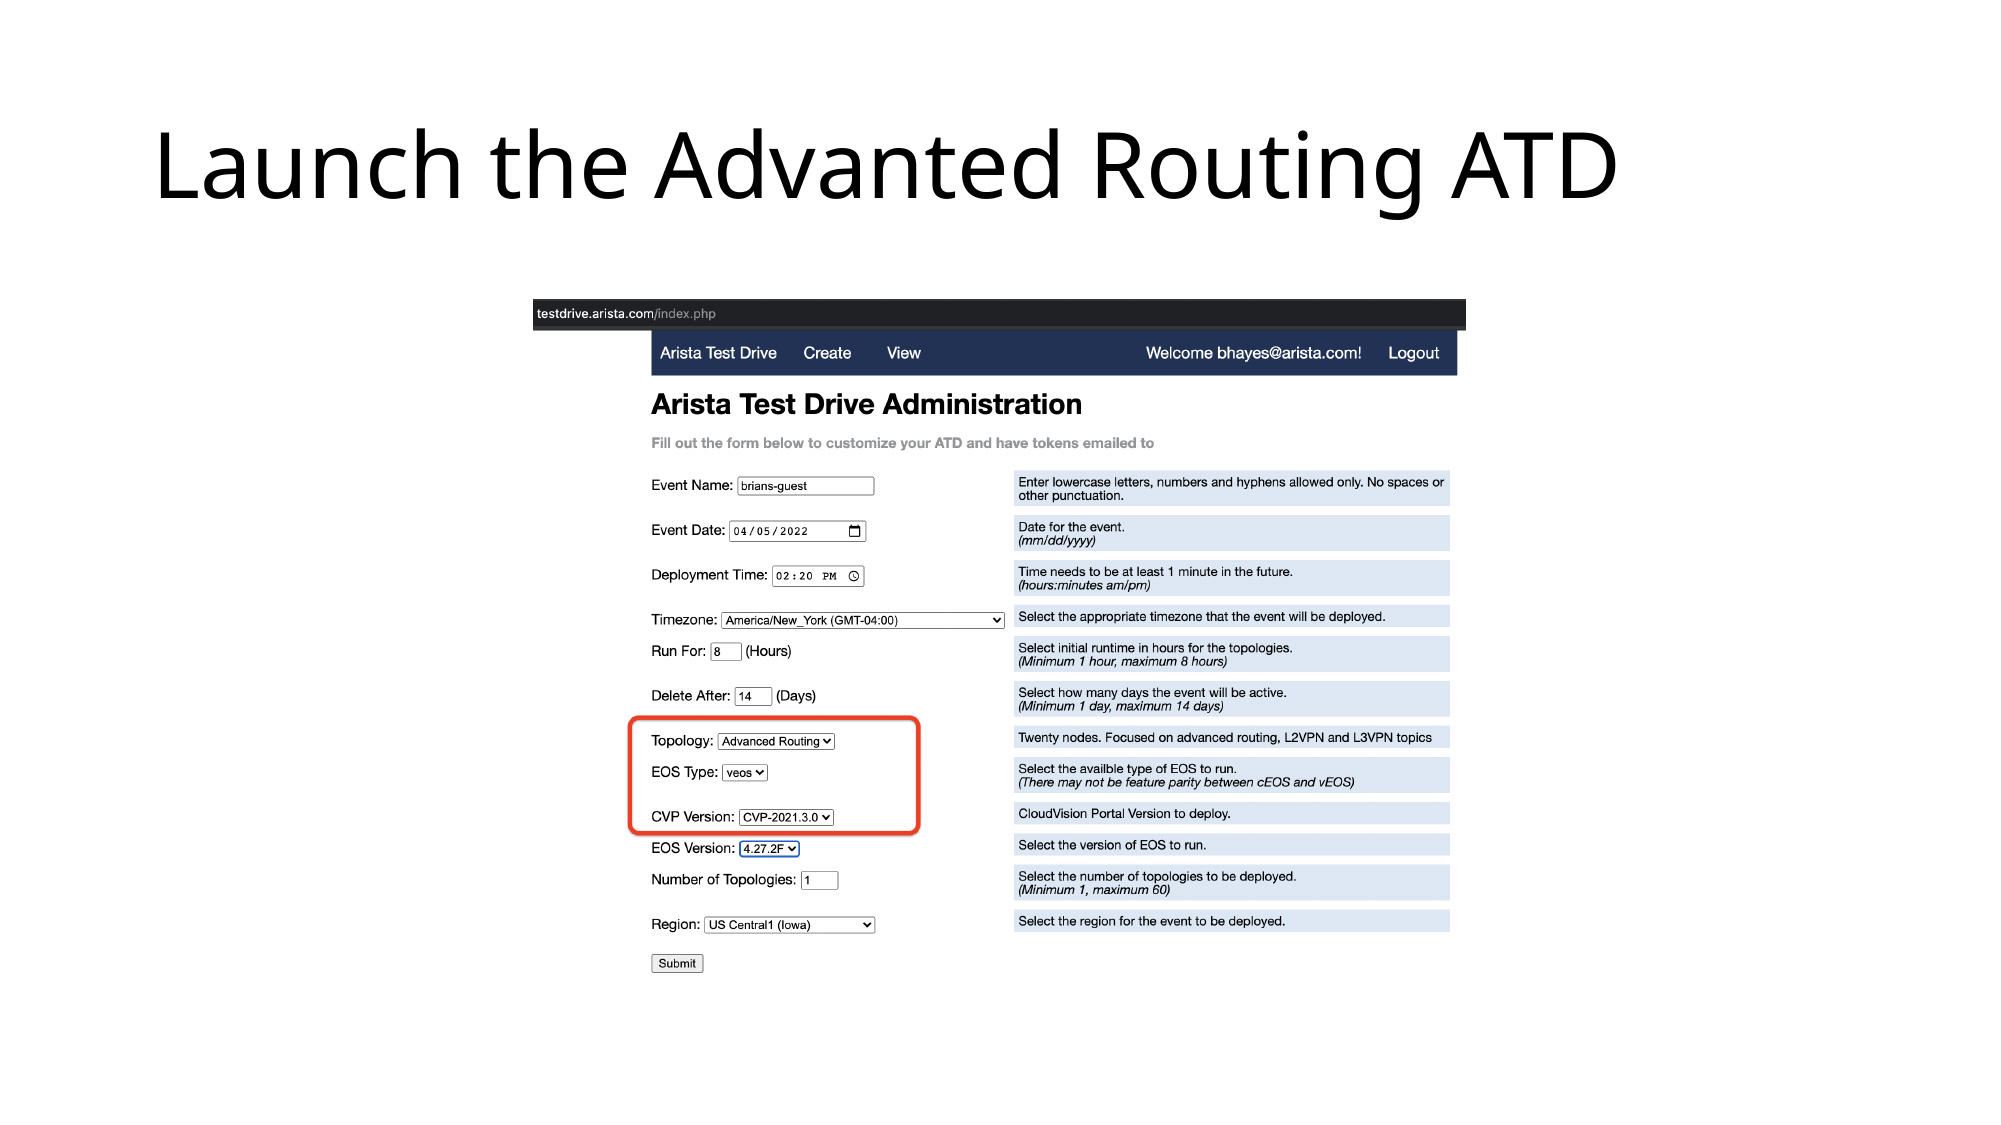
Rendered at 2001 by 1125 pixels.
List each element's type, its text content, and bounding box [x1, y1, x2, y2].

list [533, 299, 1467, 1014]
title Launch the Advanted Routing ATD [137, 59, 1863, 278]
